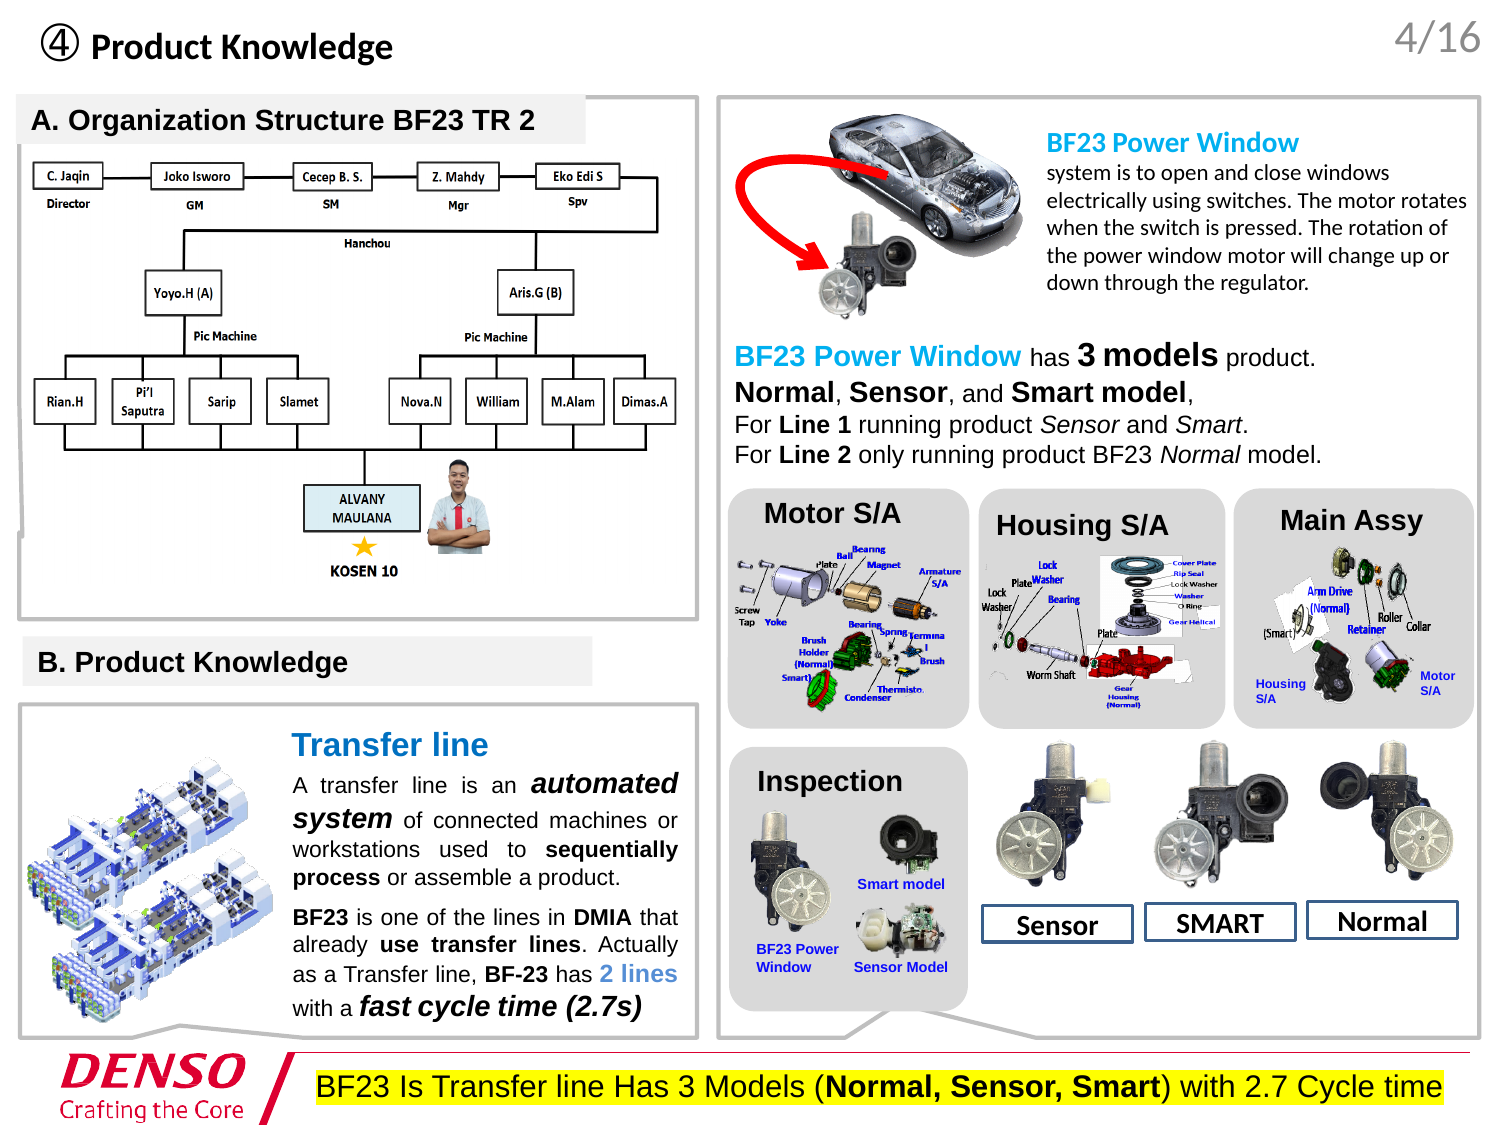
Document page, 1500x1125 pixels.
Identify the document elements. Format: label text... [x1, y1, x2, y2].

text_box [739, 158, 821, 260]
picture [1318, 737, 1455, 883]
text_box [716, 95, 1482, 1040]
picture [750, 808, 832, 934]
text_box Normal [1306, 900, 1460, 941]
picture [31, 158, 677, 585]
table_header Housing [989, 739, 994, 851]
picture [1152, 737, 1289, 890]
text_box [39, 845, 283, 1026]
text_box SMART [1143, 901, 1297, 942]
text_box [14, 753, 258, 934]
text_box [17, 702, 700, 1040]
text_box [978, 488, 1226, 730]
picture [994, 737, 1112, 889]
text_box [17, 95, 700, 622]
table_header Housing [716, 490, 1478, 737]
text_box Sensor [993, 903, 1135, 944]
picture [60, 1100, 243, 1123]
table_header Housing [989, 740, 1114, 903]
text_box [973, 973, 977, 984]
title ➃ Product Knowledge [40, 13, 1099, 96]
text_box 4/16 [866, 0, 1497, 77]
text_box BF23 Power Window system is to open and close windows electrically using switches. The motor rotates when the switch is pressed. The rotation of the power window motor will change up or down through the regulator. [1031, 115, 1487, 303]
picture [816, 112, 1026, 321]
text_box B. Product Knowledge [22, 636, 593, 686]
picture [855, 774, 989, 965]
text_box BF23 Is Transfer line Has 3 Models (Normal, Sensor, Smart) with 2.7 Cycle time [300, 1059, 1500, 1112]
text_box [276, 715, 694, 1038]
text_box A. Organization Structure BF23 TR 2 [15, 94, 586, 144]
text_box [1233, 488, 1475, 729]
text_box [712, 487, 971, 730]
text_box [728, 746, 969, 1012]
